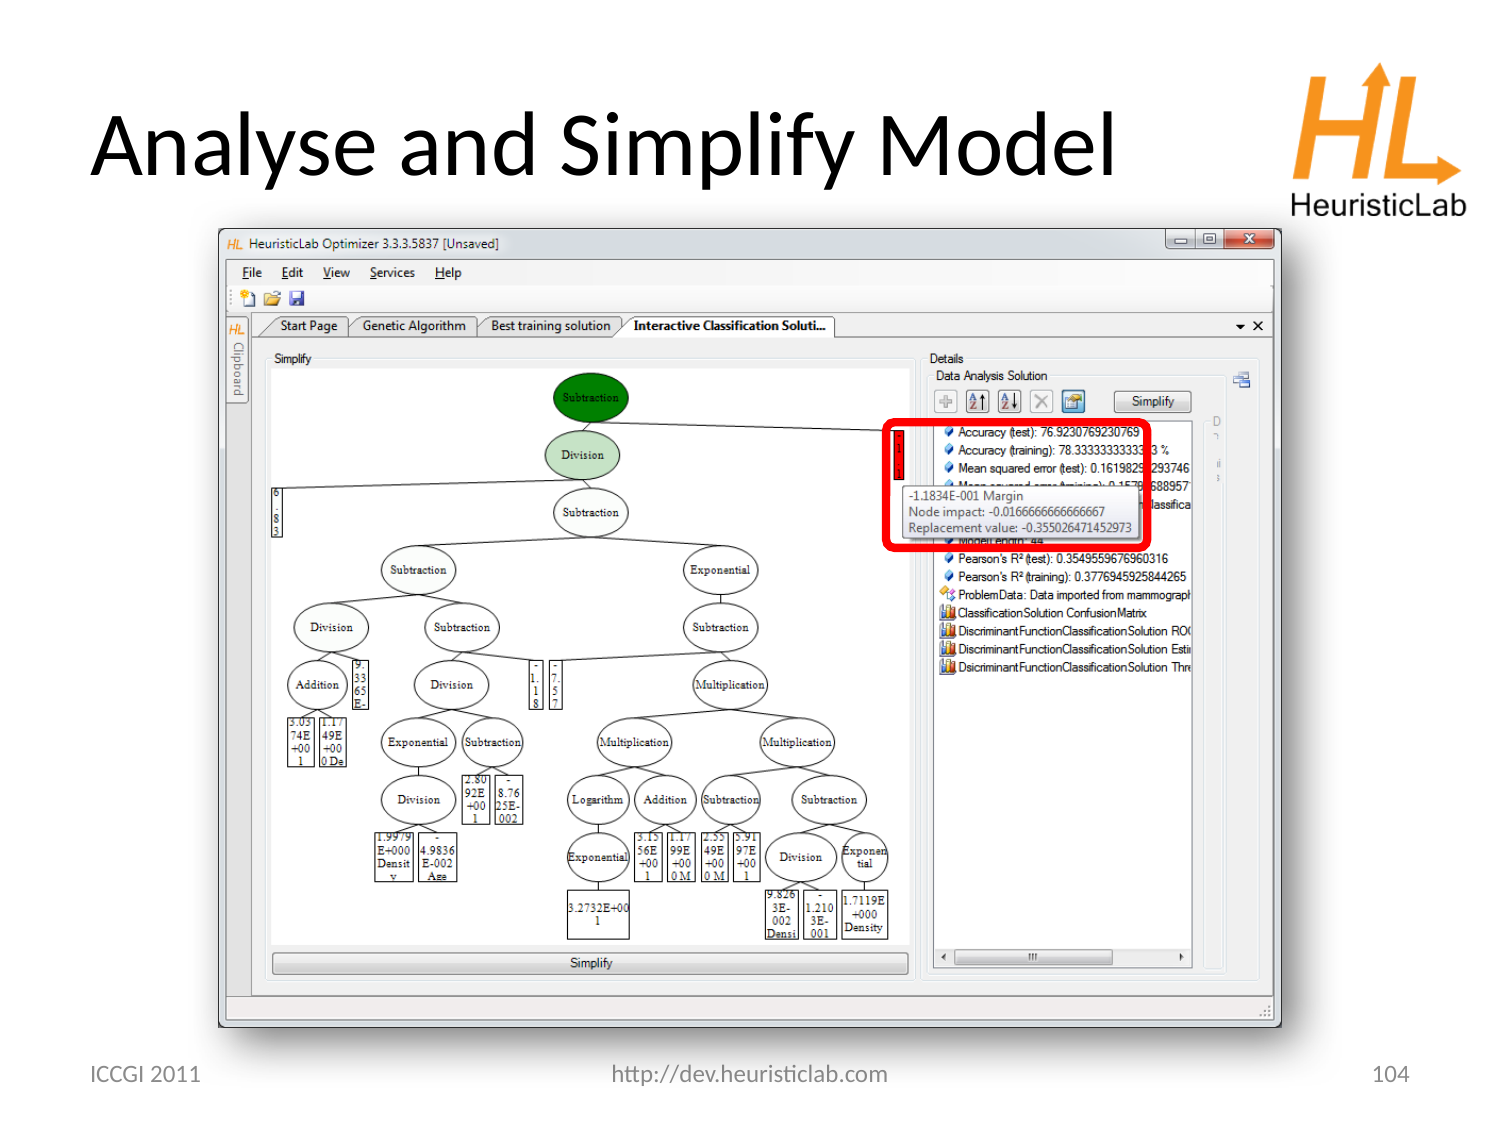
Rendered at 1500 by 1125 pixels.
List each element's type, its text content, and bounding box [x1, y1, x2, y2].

footer http://dev.heuristiclab.com [512, 1076, 988, 1103]
slide_number ICCGI 2011 [75, 1042, 425, 1103]
slide_number 104 [1074, 1042, 1425, 1103]
picture [218, 27, 1474, 1028]
title Analyse and Simplify Model [75, 45, 1282, 233]
